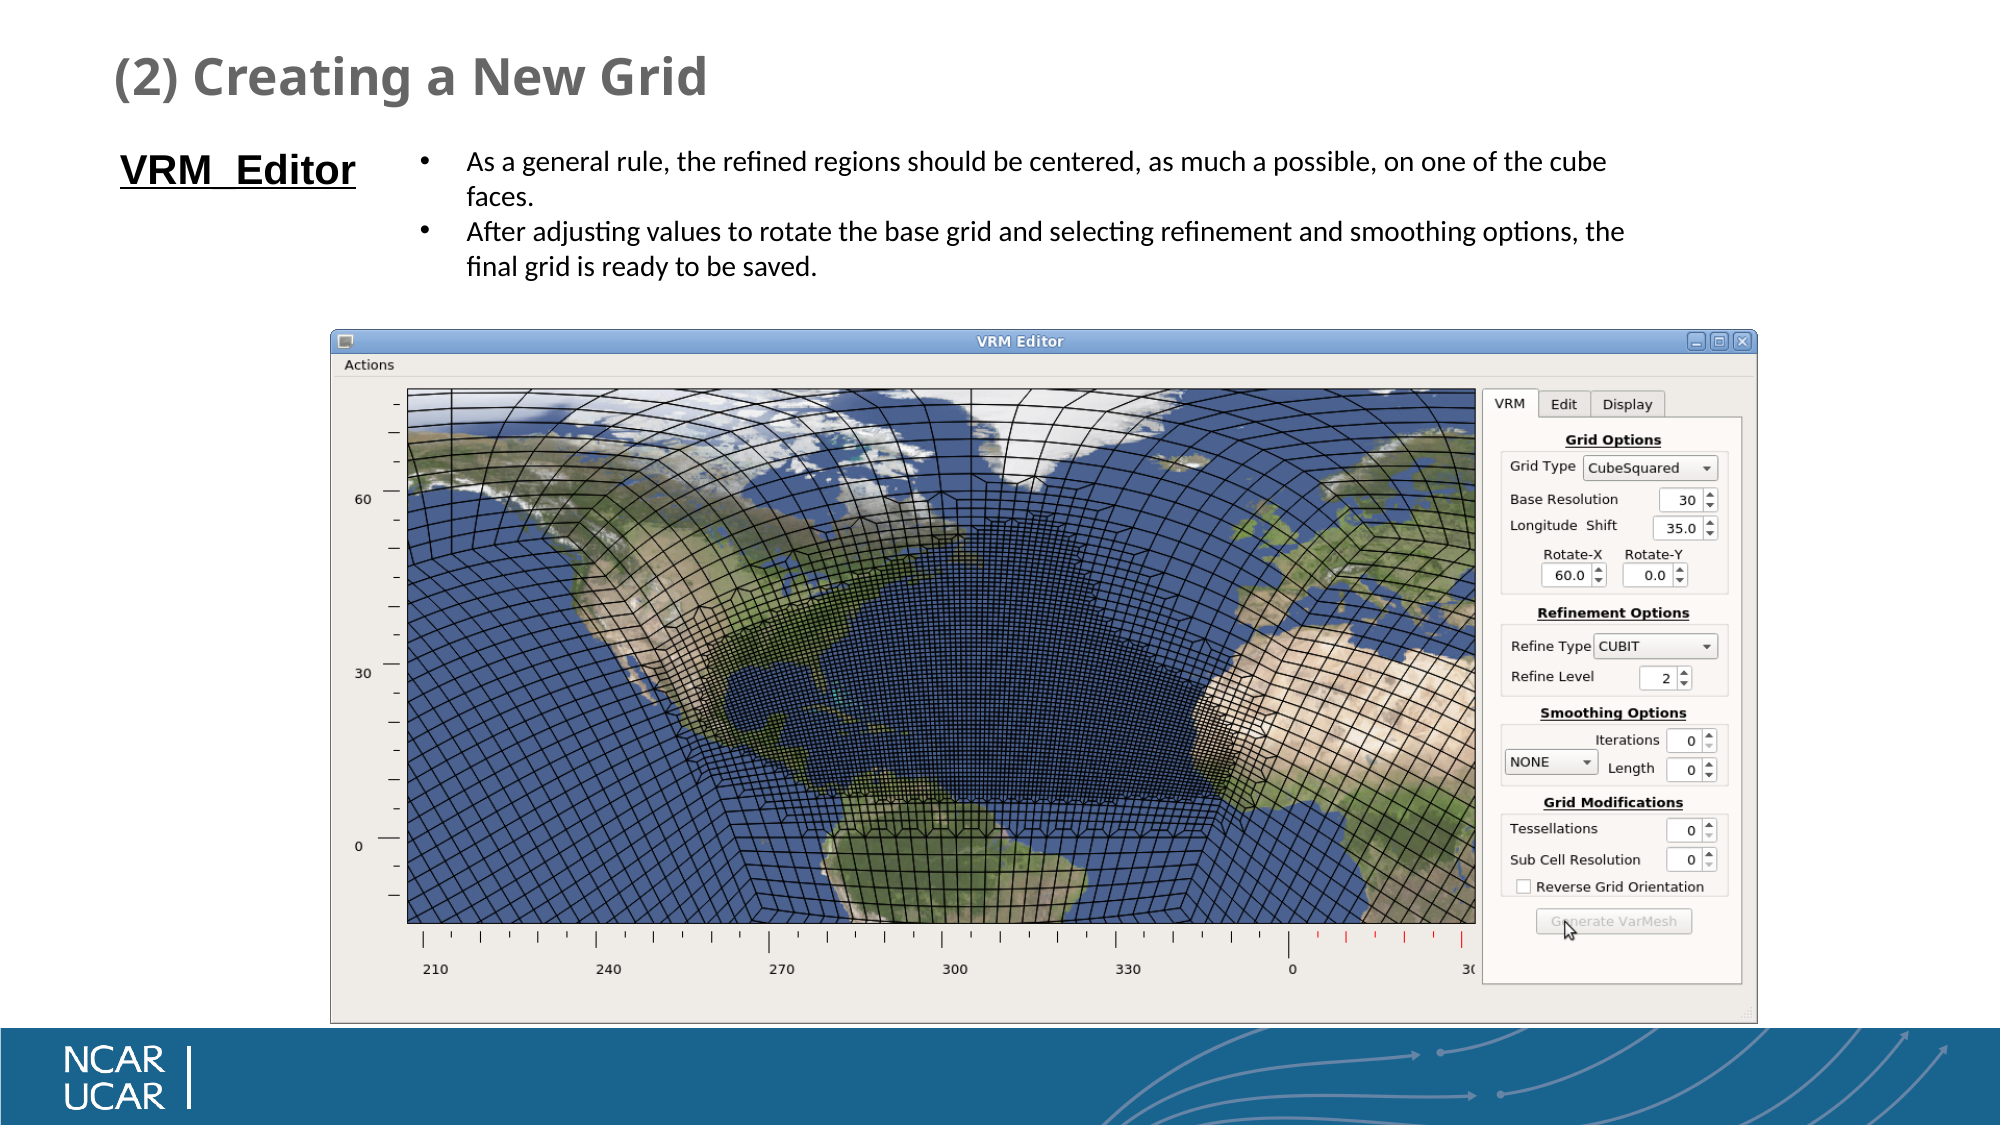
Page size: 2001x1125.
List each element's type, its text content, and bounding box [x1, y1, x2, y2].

text_box As a general rule, the refined regions should be centered, as much a possible, on one of the cube faces. After adjusting values to rotate the base grid and selecting refinement and smoothing options, the final grid is ready to be saved. [405, 134, 1690, 290]
text_box VRM_Editor [104, 135, 396, 200]
picture [329, 329, 1758, 1024]
title (2) Creating a New Grid [99, 45, 1900, 106]
picture [0, 1028, 2000, 1125]
